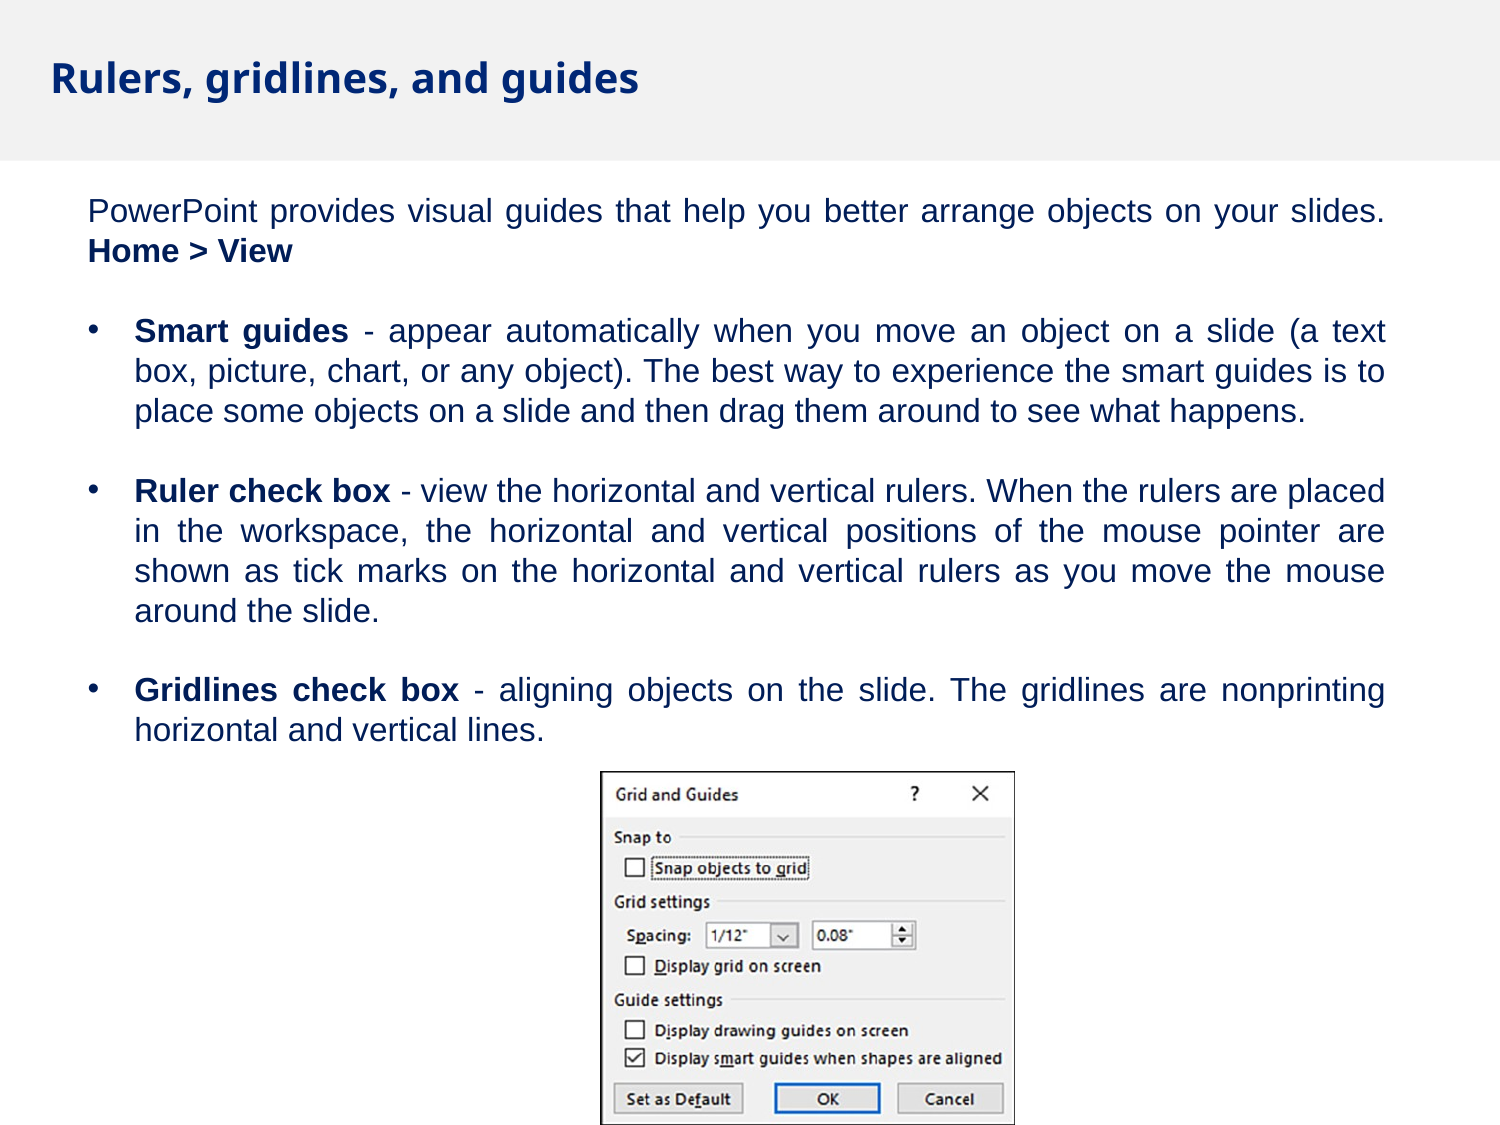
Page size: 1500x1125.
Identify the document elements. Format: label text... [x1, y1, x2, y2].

title Rulers, gridlines, and guides [50, 50, 1313, 240]
text_box PowerPoint provides visual guides that help you better arrange objects on your slides. Home > View Smart guides - appear automatically when you move an object on a slide (a text box, picture, chart, or any object). The best way to experience the smart guides is to place some objects on a slide and then drag them around to see what happens. Ruler check box - view the horizontal and vertical rulers. When the rulers are placed in the workspace, the horizontal and vertical positions of the mouse pointer are shown as tick marks on the horizontal and vertical rulers as you move the mouse around the slide. Gridlines check box - aligning objects on the slide. The gridlines are nonprinting horizontal and vertical lines. [87, 187, 1388, 839]
picture [599, 771, 1015, 1125]
